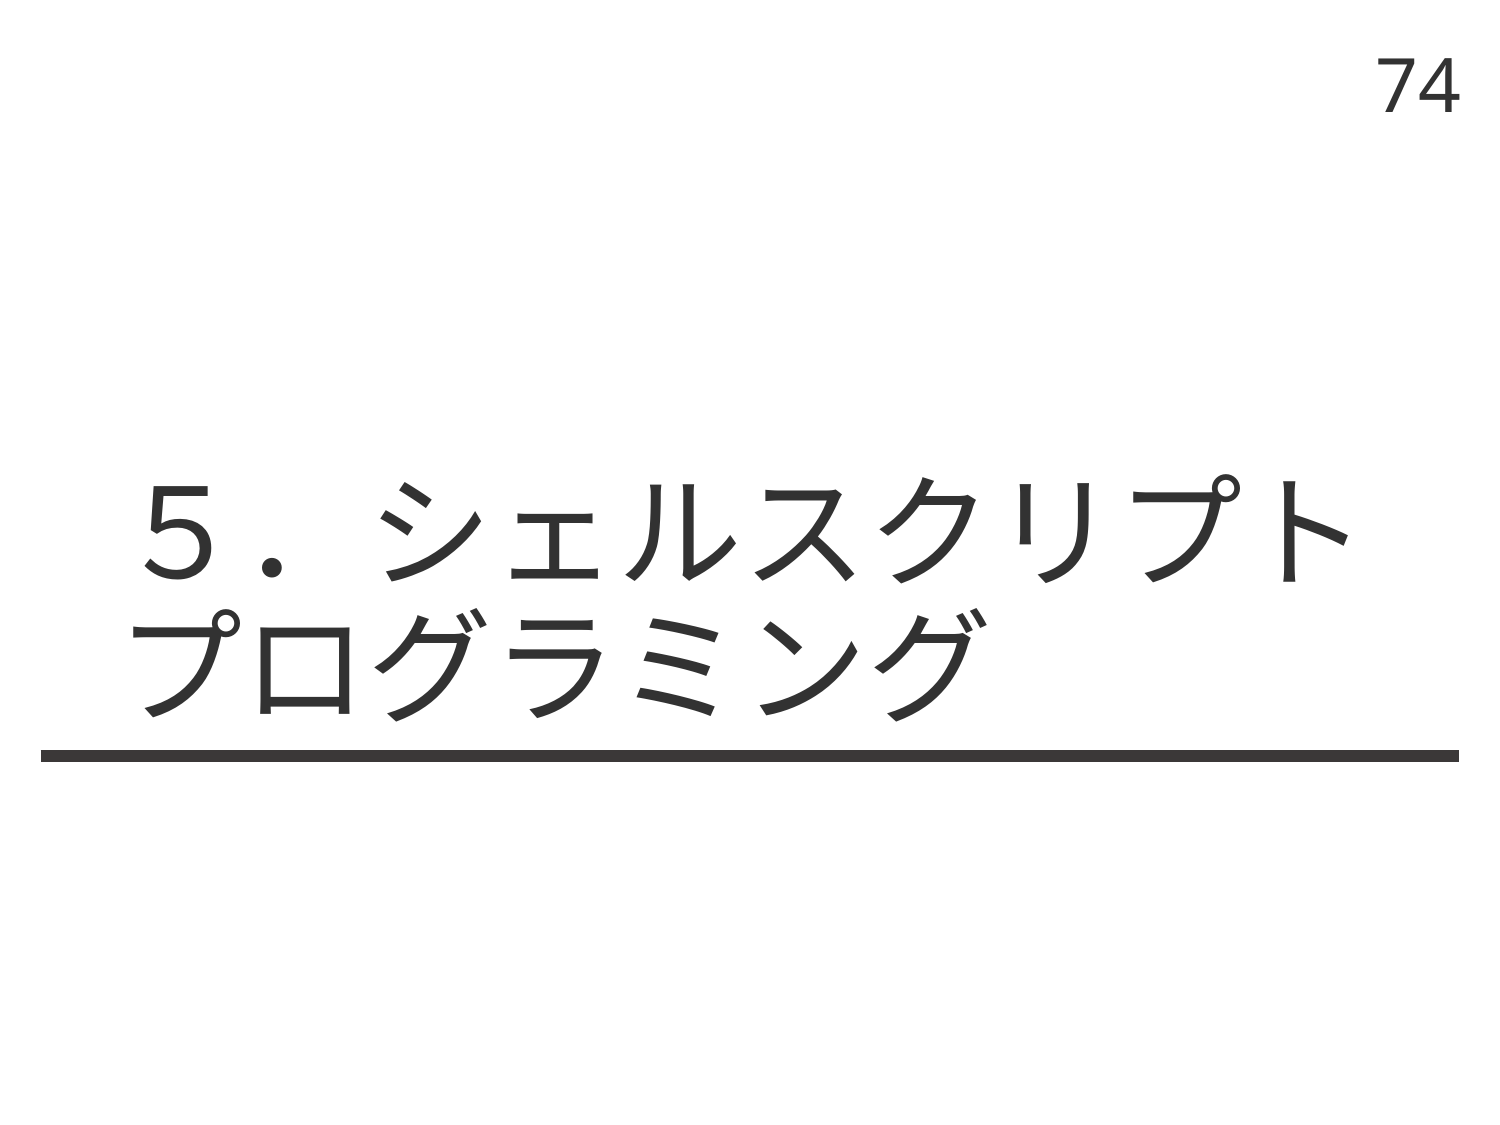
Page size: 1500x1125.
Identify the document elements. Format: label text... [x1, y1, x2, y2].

title ５．シェルスクリプト プログラミング [102, 280, 1397, 749]
slide_number 74 [1299, 59, 1477, 119]
